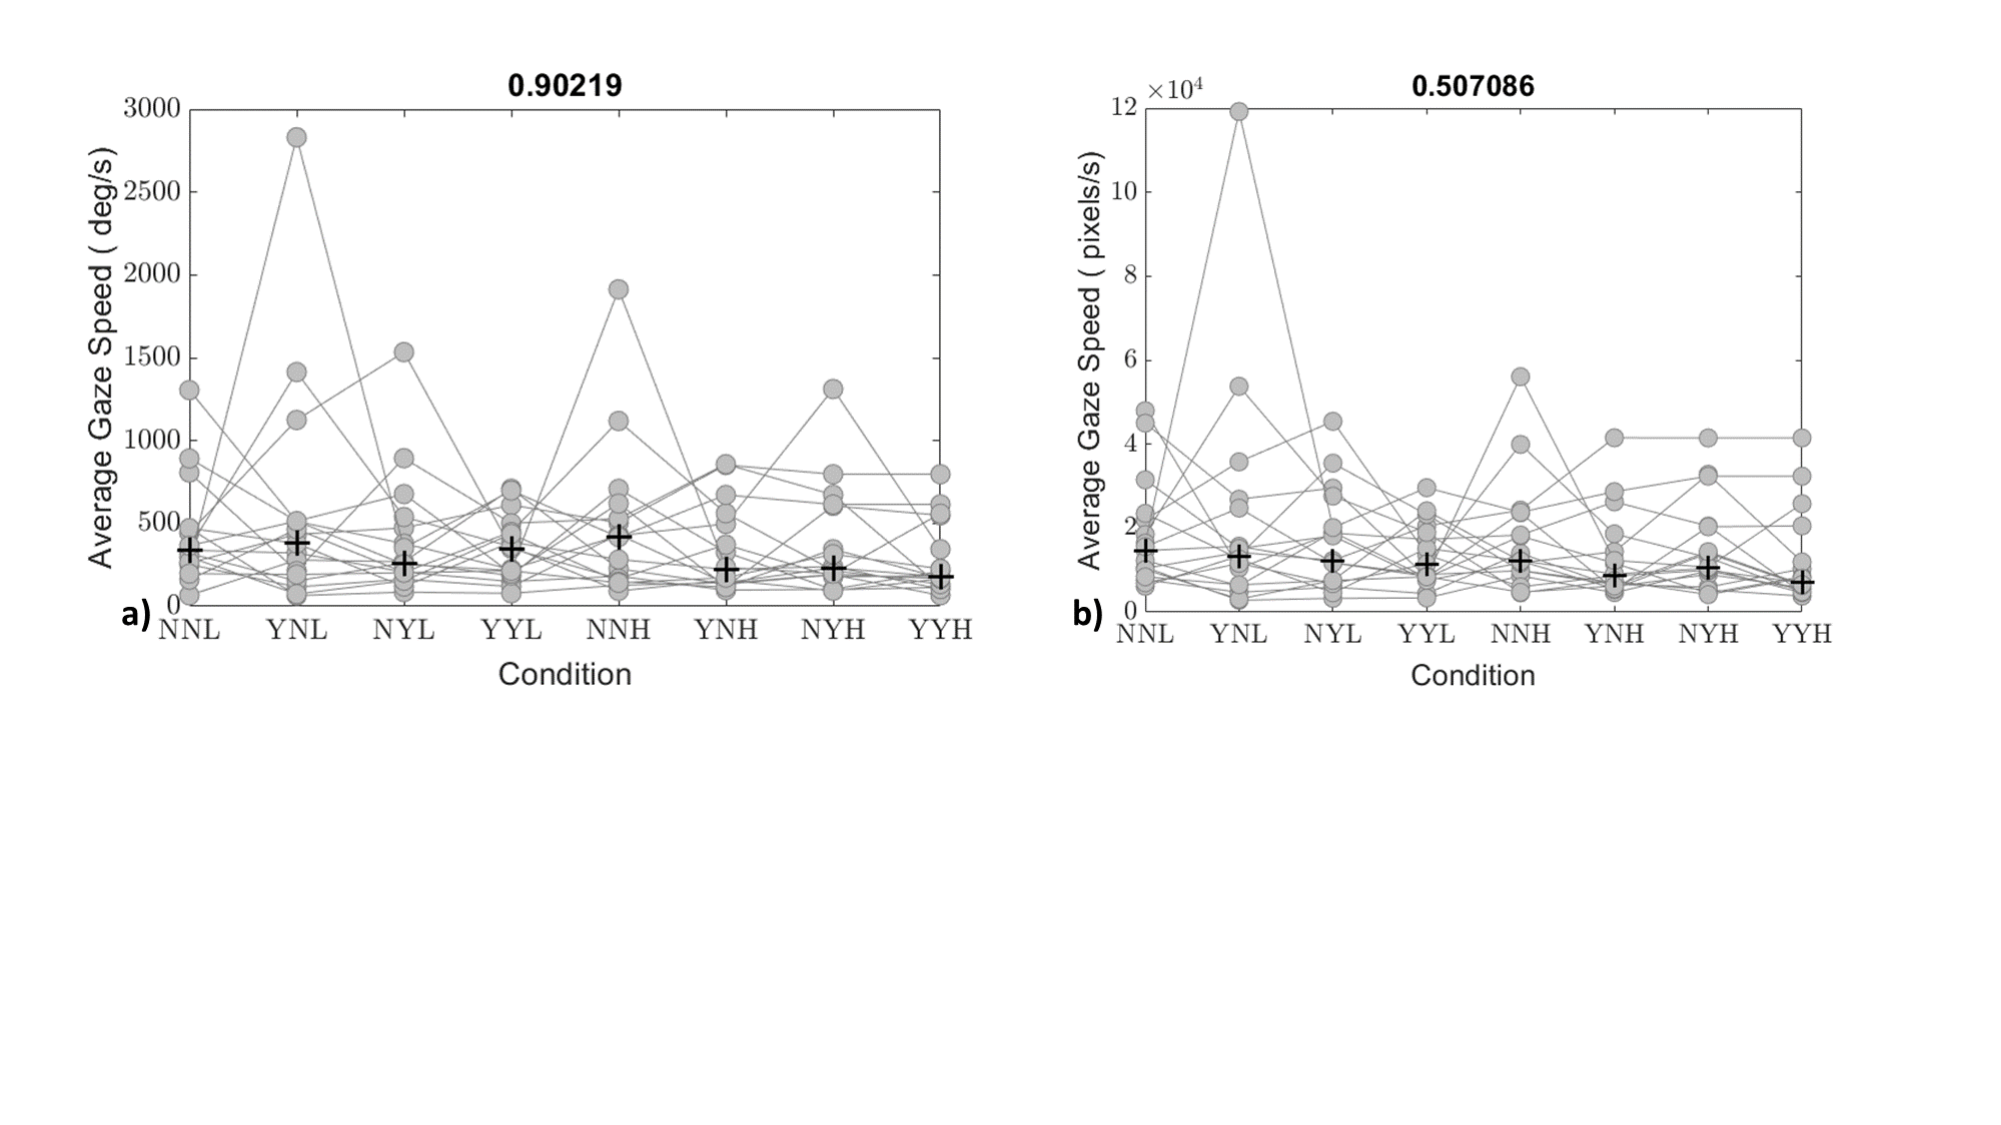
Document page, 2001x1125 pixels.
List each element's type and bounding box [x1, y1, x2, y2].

picture [82, 66, 1840, 690]
